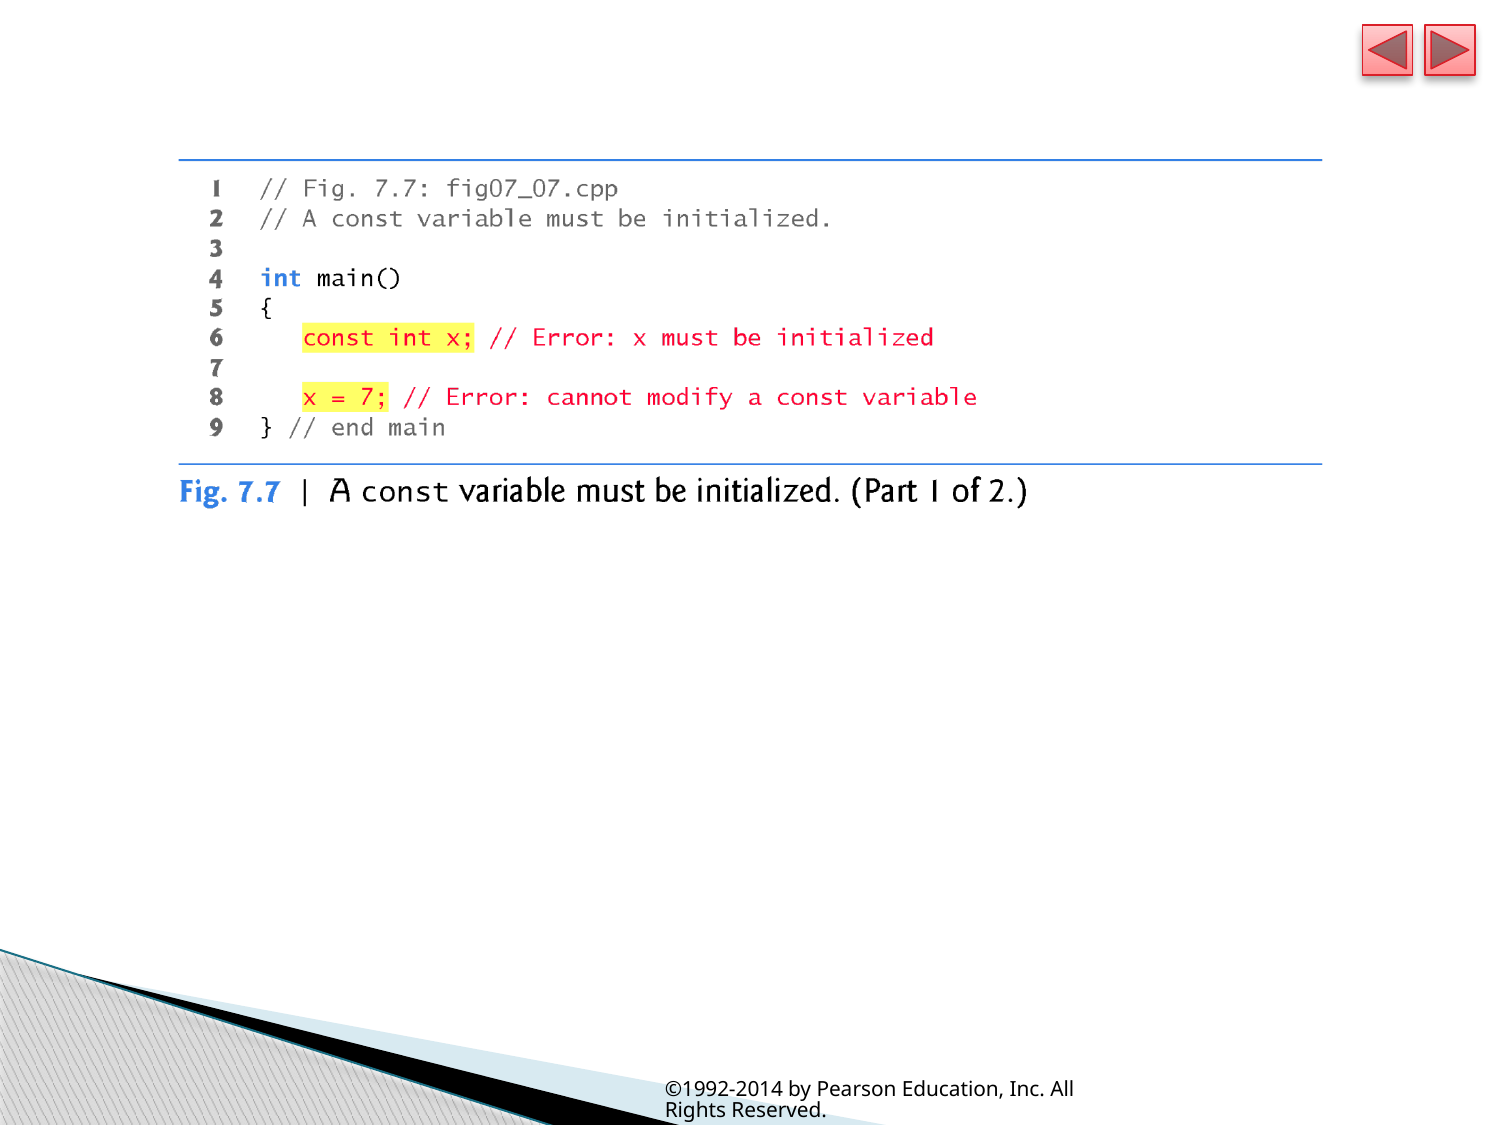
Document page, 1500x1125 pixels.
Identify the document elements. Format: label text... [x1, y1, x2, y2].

picture [0, 106, 1500, 1018]
footer ©1992-2014 by Pearson Education, Inc. All Rights Reserved. [650, 1051, 1105, 1112]
